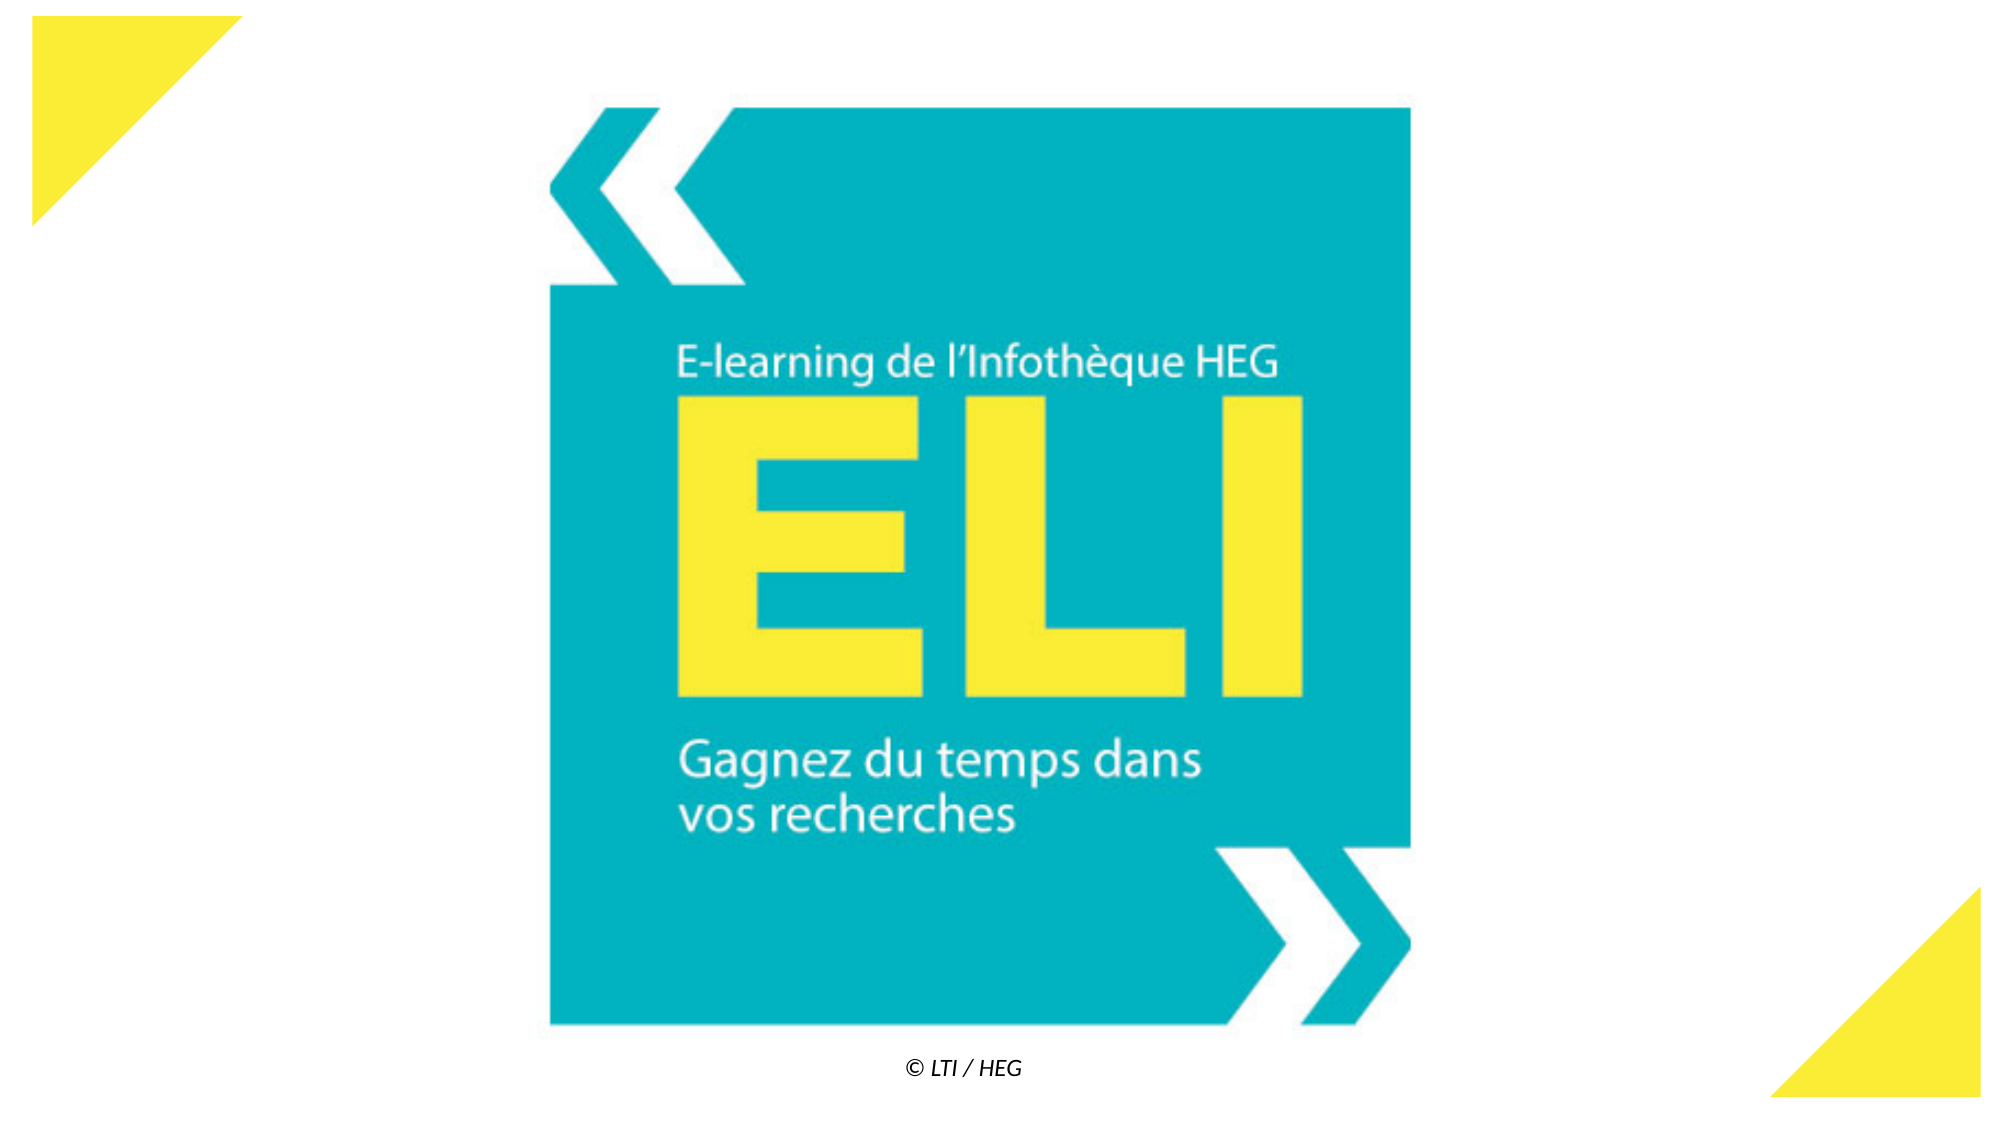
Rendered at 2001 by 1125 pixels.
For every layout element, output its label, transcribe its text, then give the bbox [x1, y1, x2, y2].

text_box [1768, 885, 1982, 1098]
picture [520, 93, 1442, 1045]
text_box © LTI / HEG [889, 1044, 1505, 1089]
text_box [31, 15, 244, 228]
